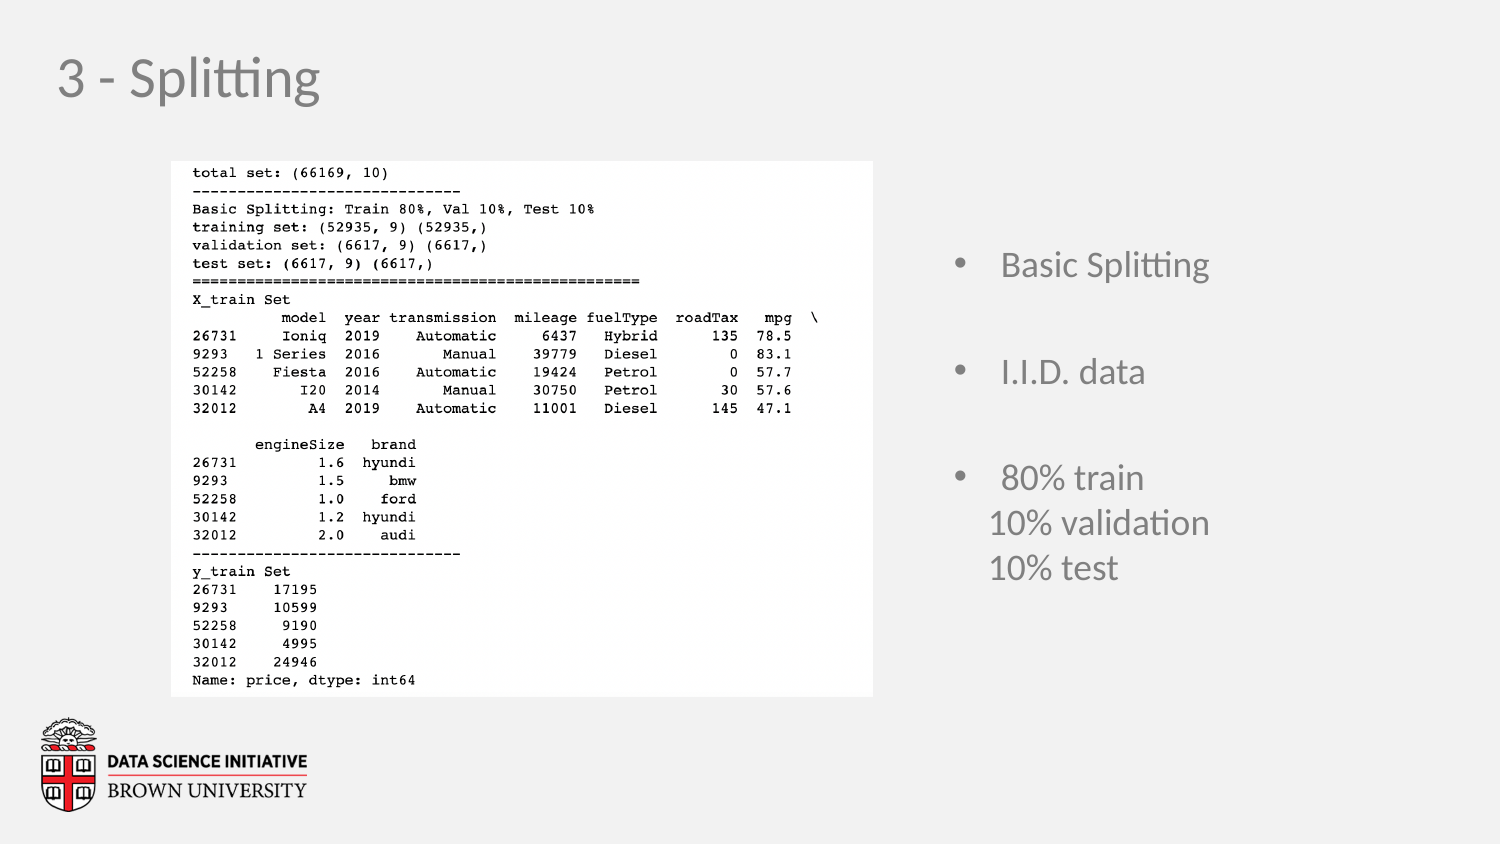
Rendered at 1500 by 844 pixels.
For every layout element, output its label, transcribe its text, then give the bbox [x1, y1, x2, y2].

picture [0, 0, 1500, 844]
text_box 80% train 10% validation 10% test [938, 445, 1430, 596]
text_box I.I.D. data [938, 339, 1430, 400]
text_box 3 - Splitting [41, 32, 429, 117]
text_box Basic Splitting [938, 232, 1430, 293]
